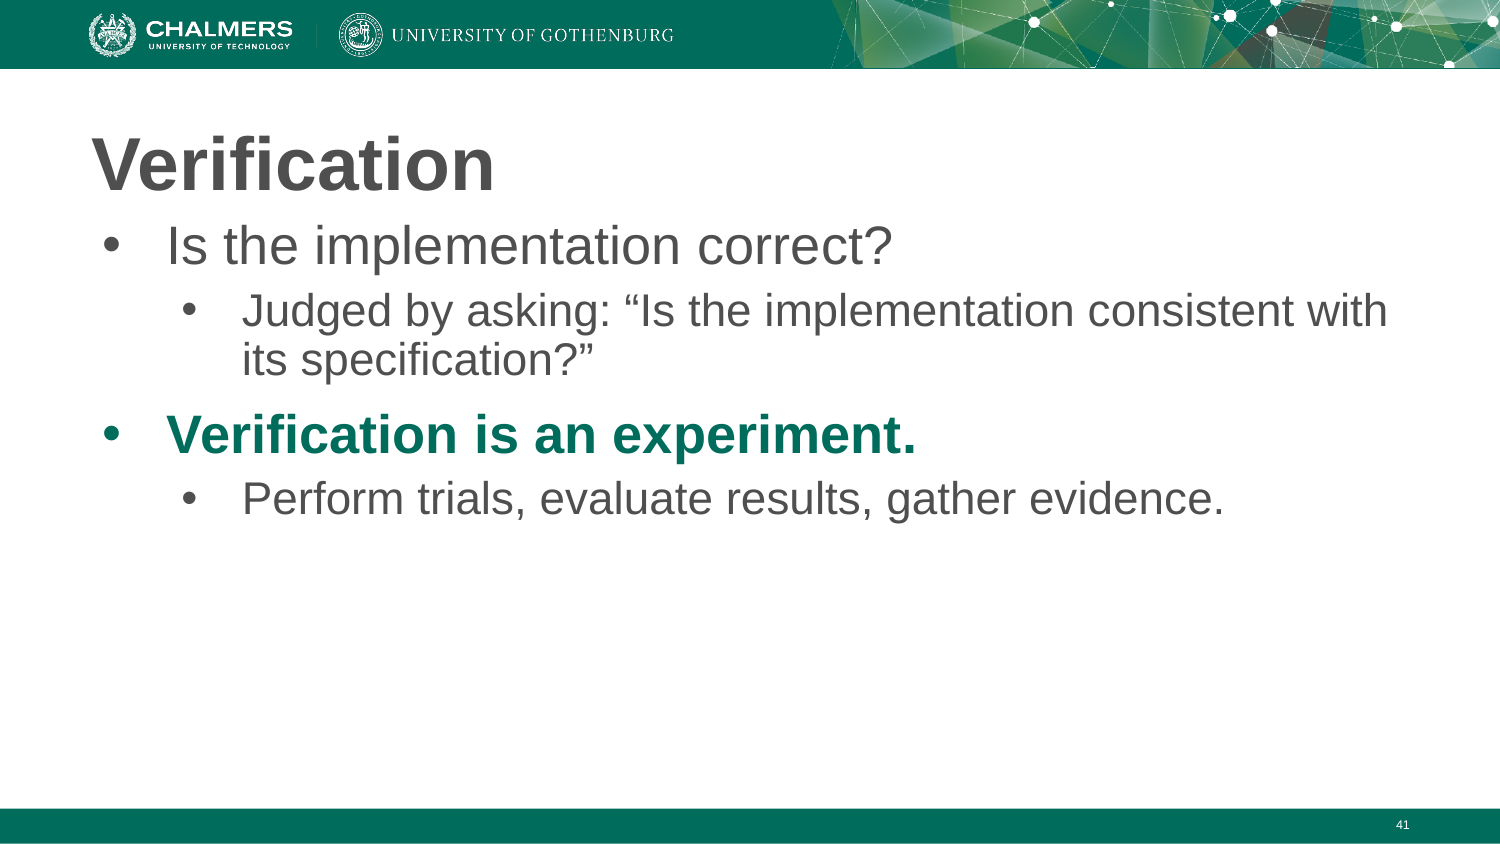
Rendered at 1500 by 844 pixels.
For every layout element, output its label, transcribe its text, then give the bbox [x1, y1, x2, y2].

picture [759, 0, 1500, 68]
picture [64, 0, 696, 85]
list Is the implementation correct? Judged by asking: “Is the implementation consistent with its specification?” Verification is an experiment. Perform trials, evaluate results, gather evidence. [76, 210, 1425, 782]
slide_number ‹#› [1074, 809, 1425, 844]
title Verification [76, 100, 1425, 210]
